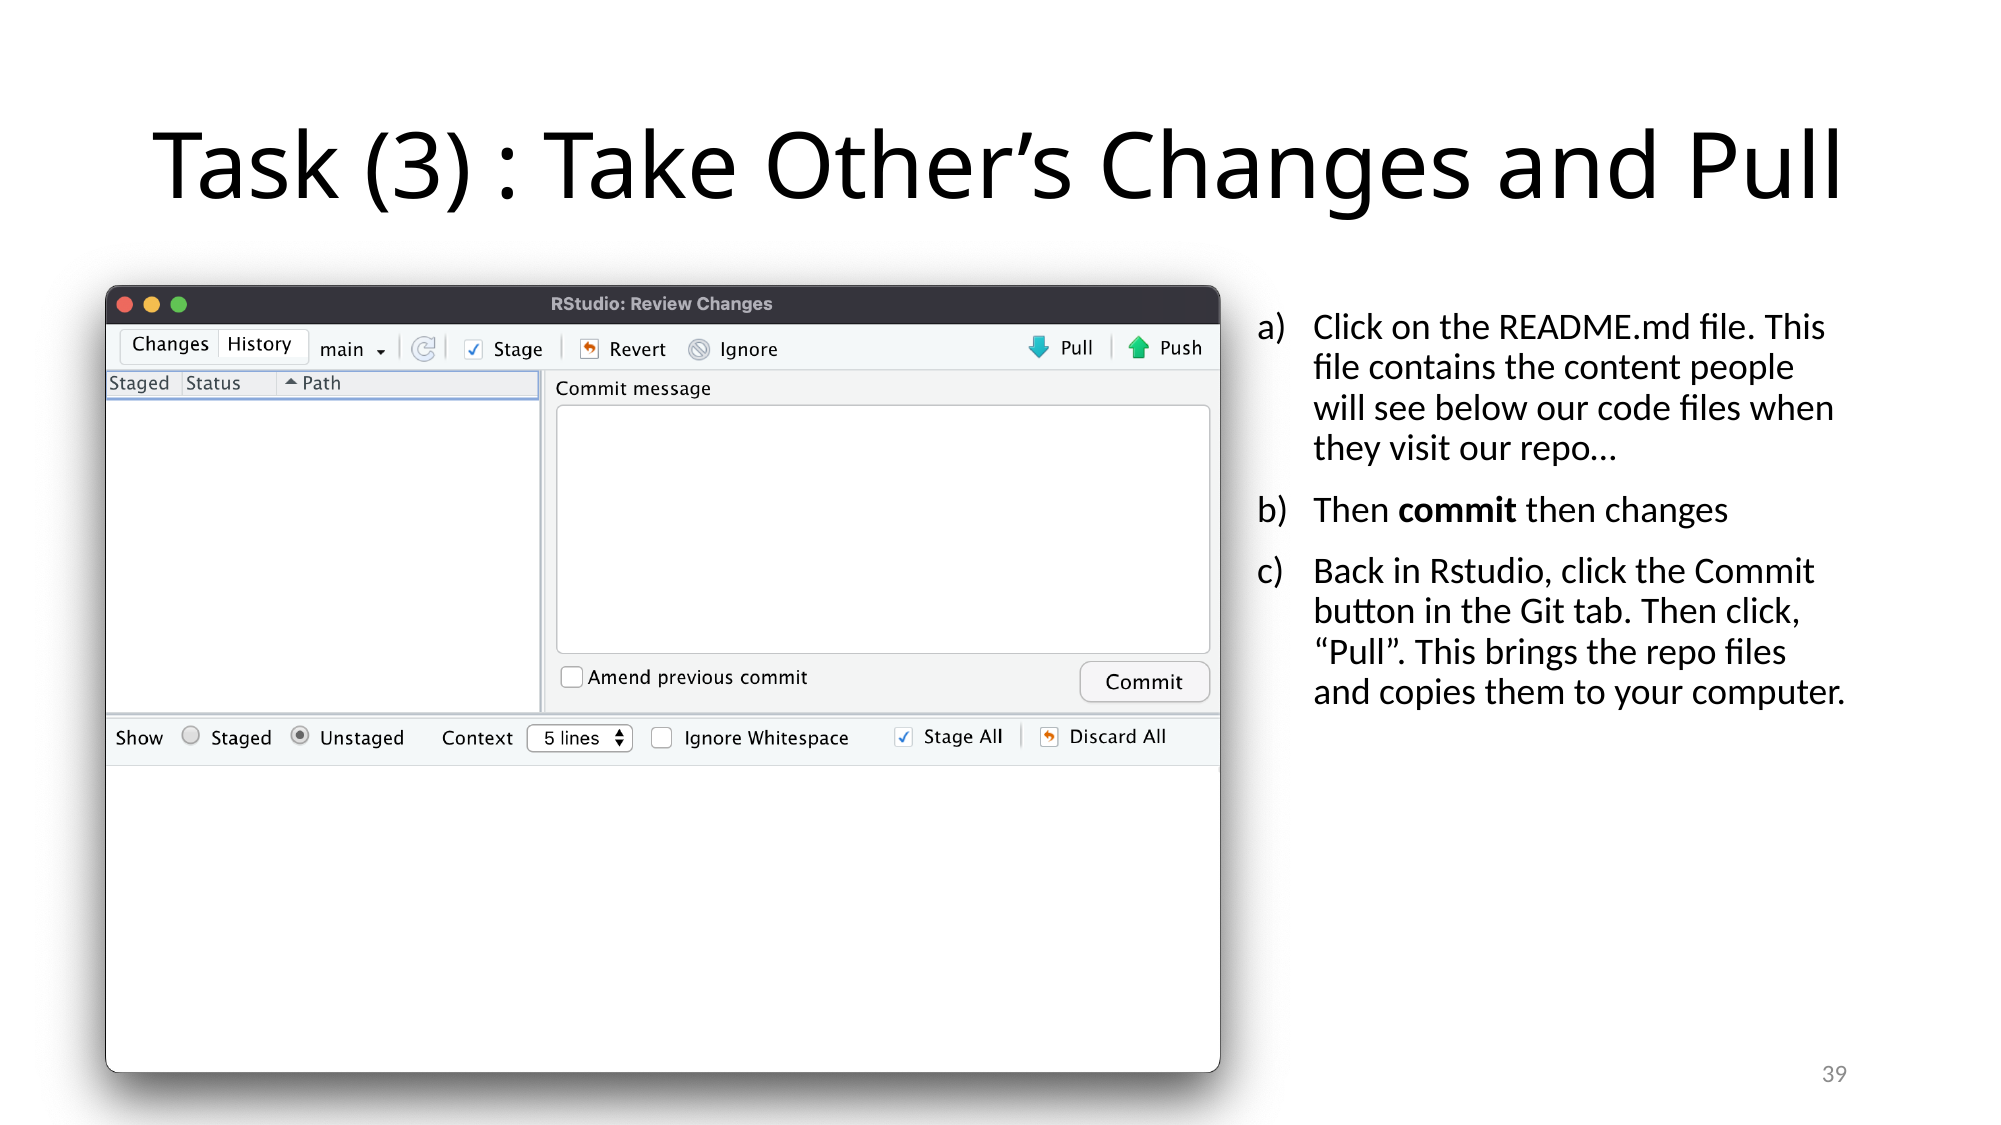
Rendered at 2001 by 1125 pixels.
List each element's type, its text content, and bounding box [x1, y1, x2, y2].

slide_number 39 [1412, 1042, 1863, 1103]
picture [30, 234, 1295, 1125]
title Task (3) : Take Other’s Changes and Pull [137, 59, 1863, 278]
list Click on the README.md file. This file contains the content people will see below our code files when they visit our repo… Then commit then changes Back in Rstudio, click the Commit button in the Git tab. Then click, “Pull”. This brings the repo files and copies them to your computer. [1295, 299, 1863, 1014]
